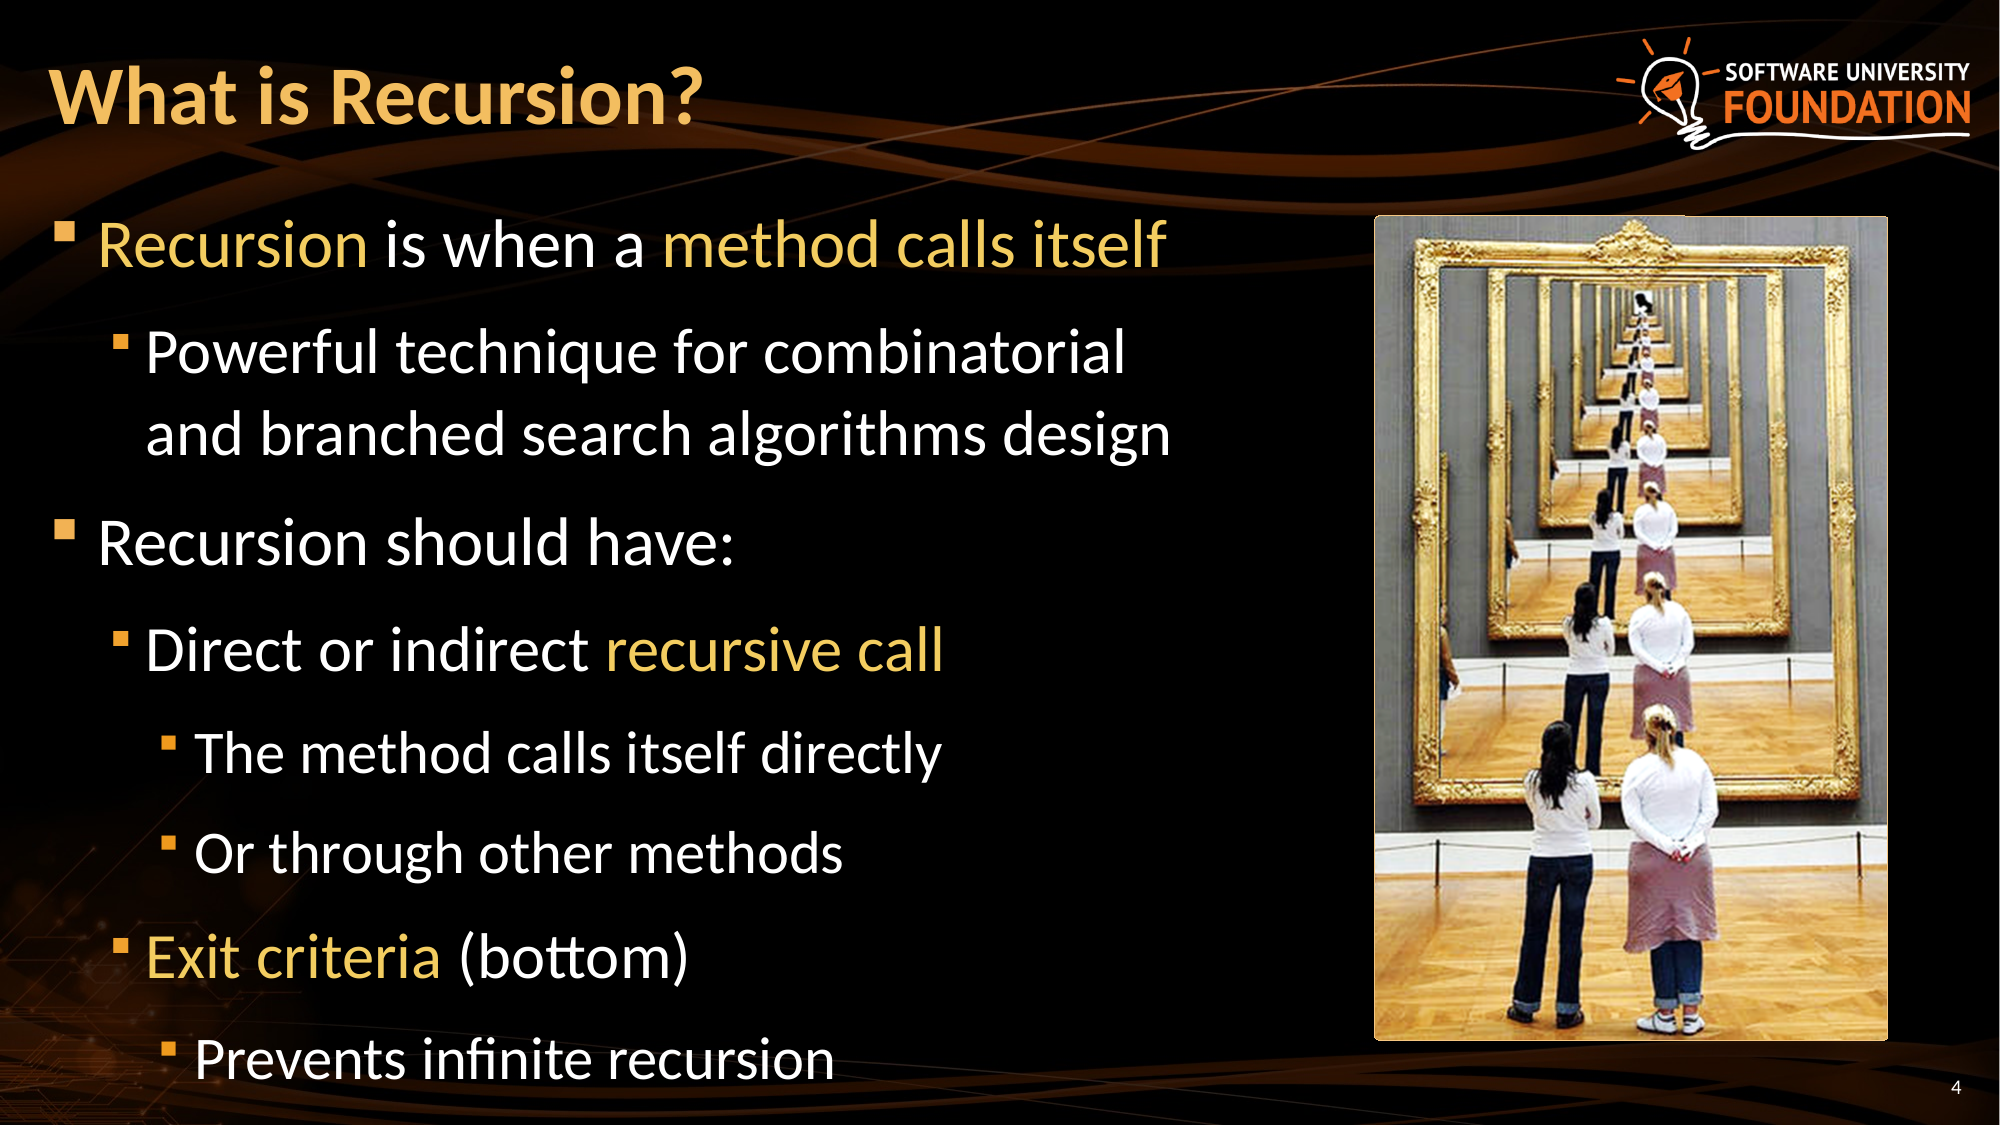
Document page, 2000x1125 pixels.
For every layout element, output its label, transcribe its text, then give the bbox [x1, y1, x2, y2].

list Recursion is when a method calls itself Powerful technique for combinatorial and branched search algorithms design Recursion should have: Direct or indirect recursive call The method calls itself directly Оr through other methods Exit criteria (bottom) Prevents infinite recursion [31, 188, 1968, 1103]
picture [0, 0, 2000, 1125]
title What is Recursion? [30, 6, 1602, 189]
